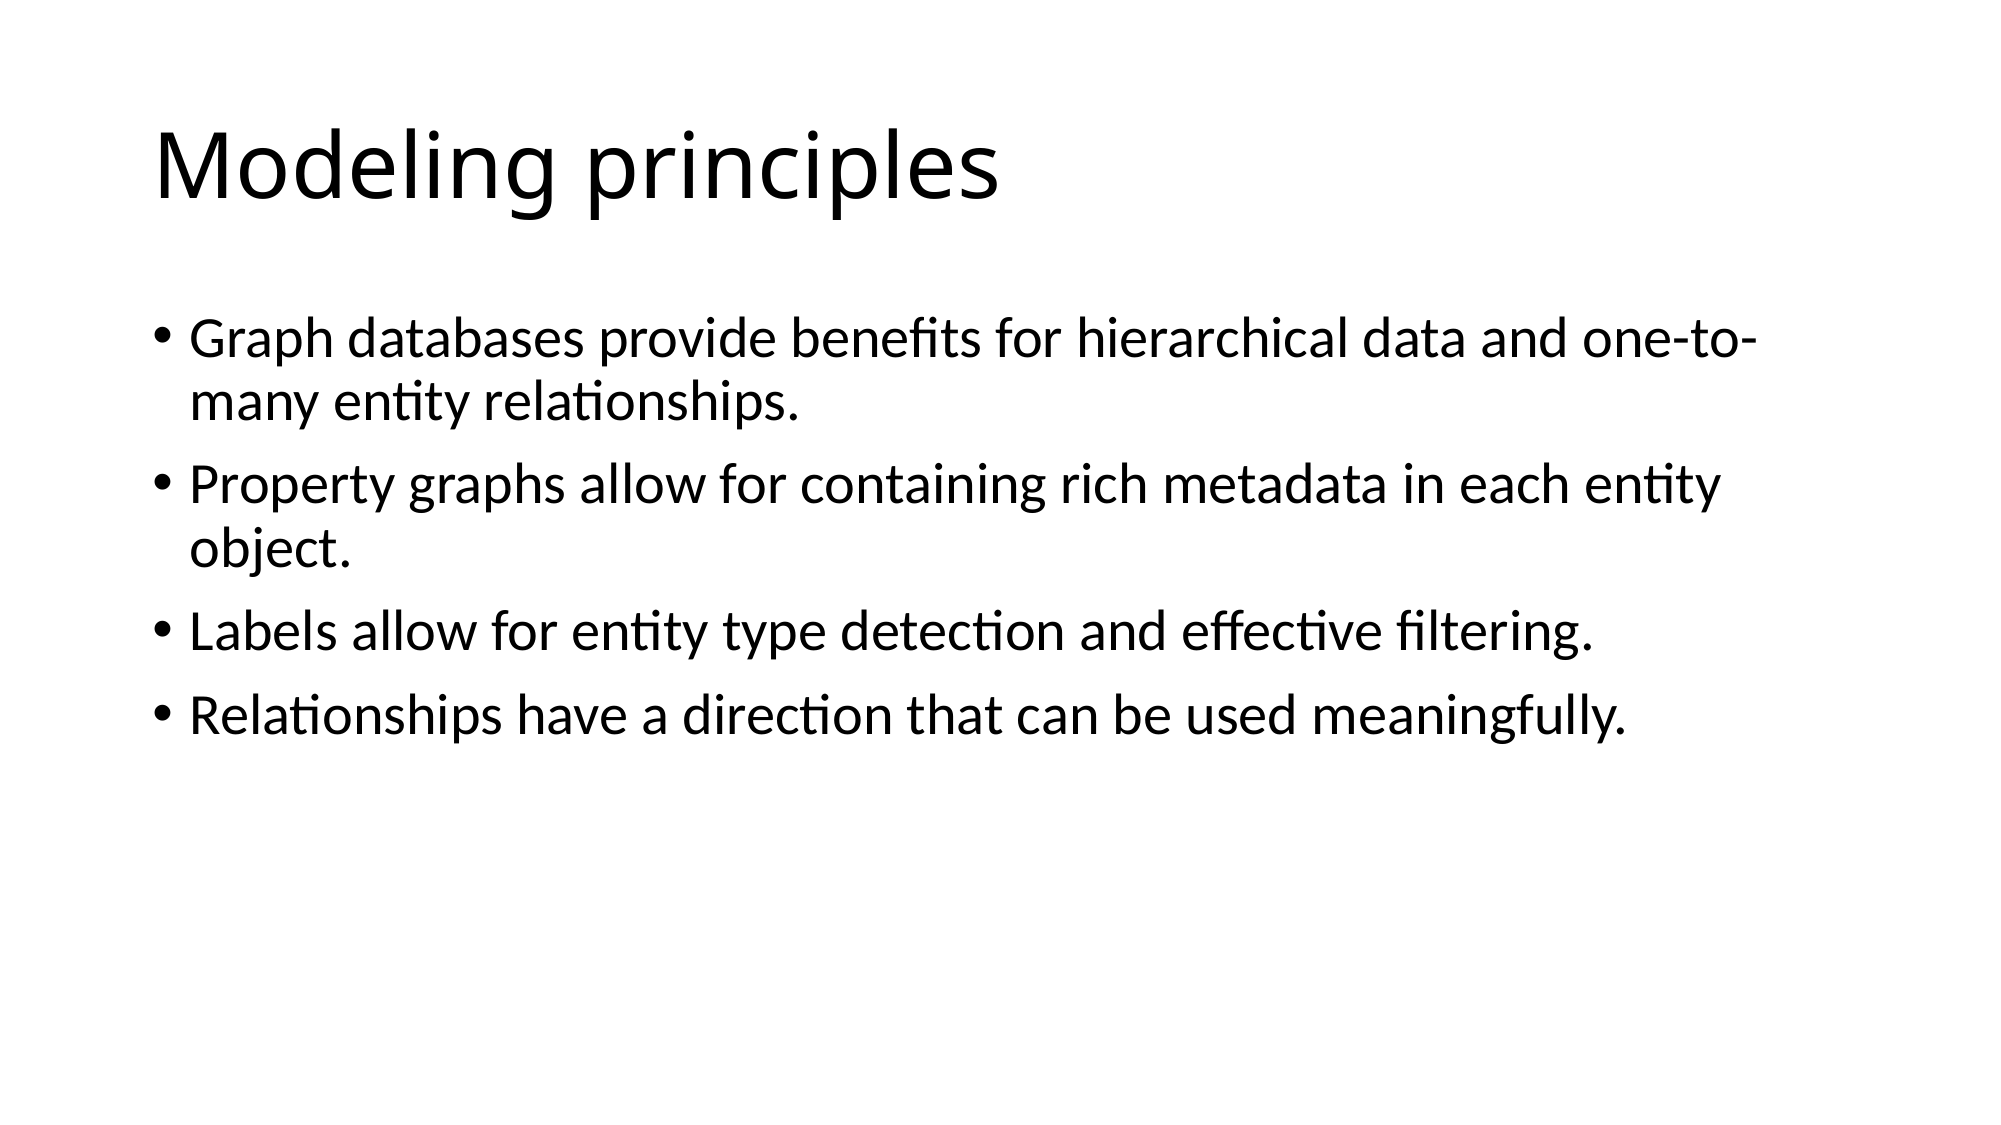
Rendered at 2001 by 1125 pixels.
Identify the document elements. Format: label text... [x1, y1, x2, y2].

title Modeling principles [137, 59, 1863, 278]
list Graph databases provide benefits for hierarchical data and one-to-many entity relationships. Property graphs allow for containing rich metadata in each entity object. Labels allow for entity type detection and effective filtering. Relationships have a direction that can be used meaningfully. [137, 299, 1863, 1014]
